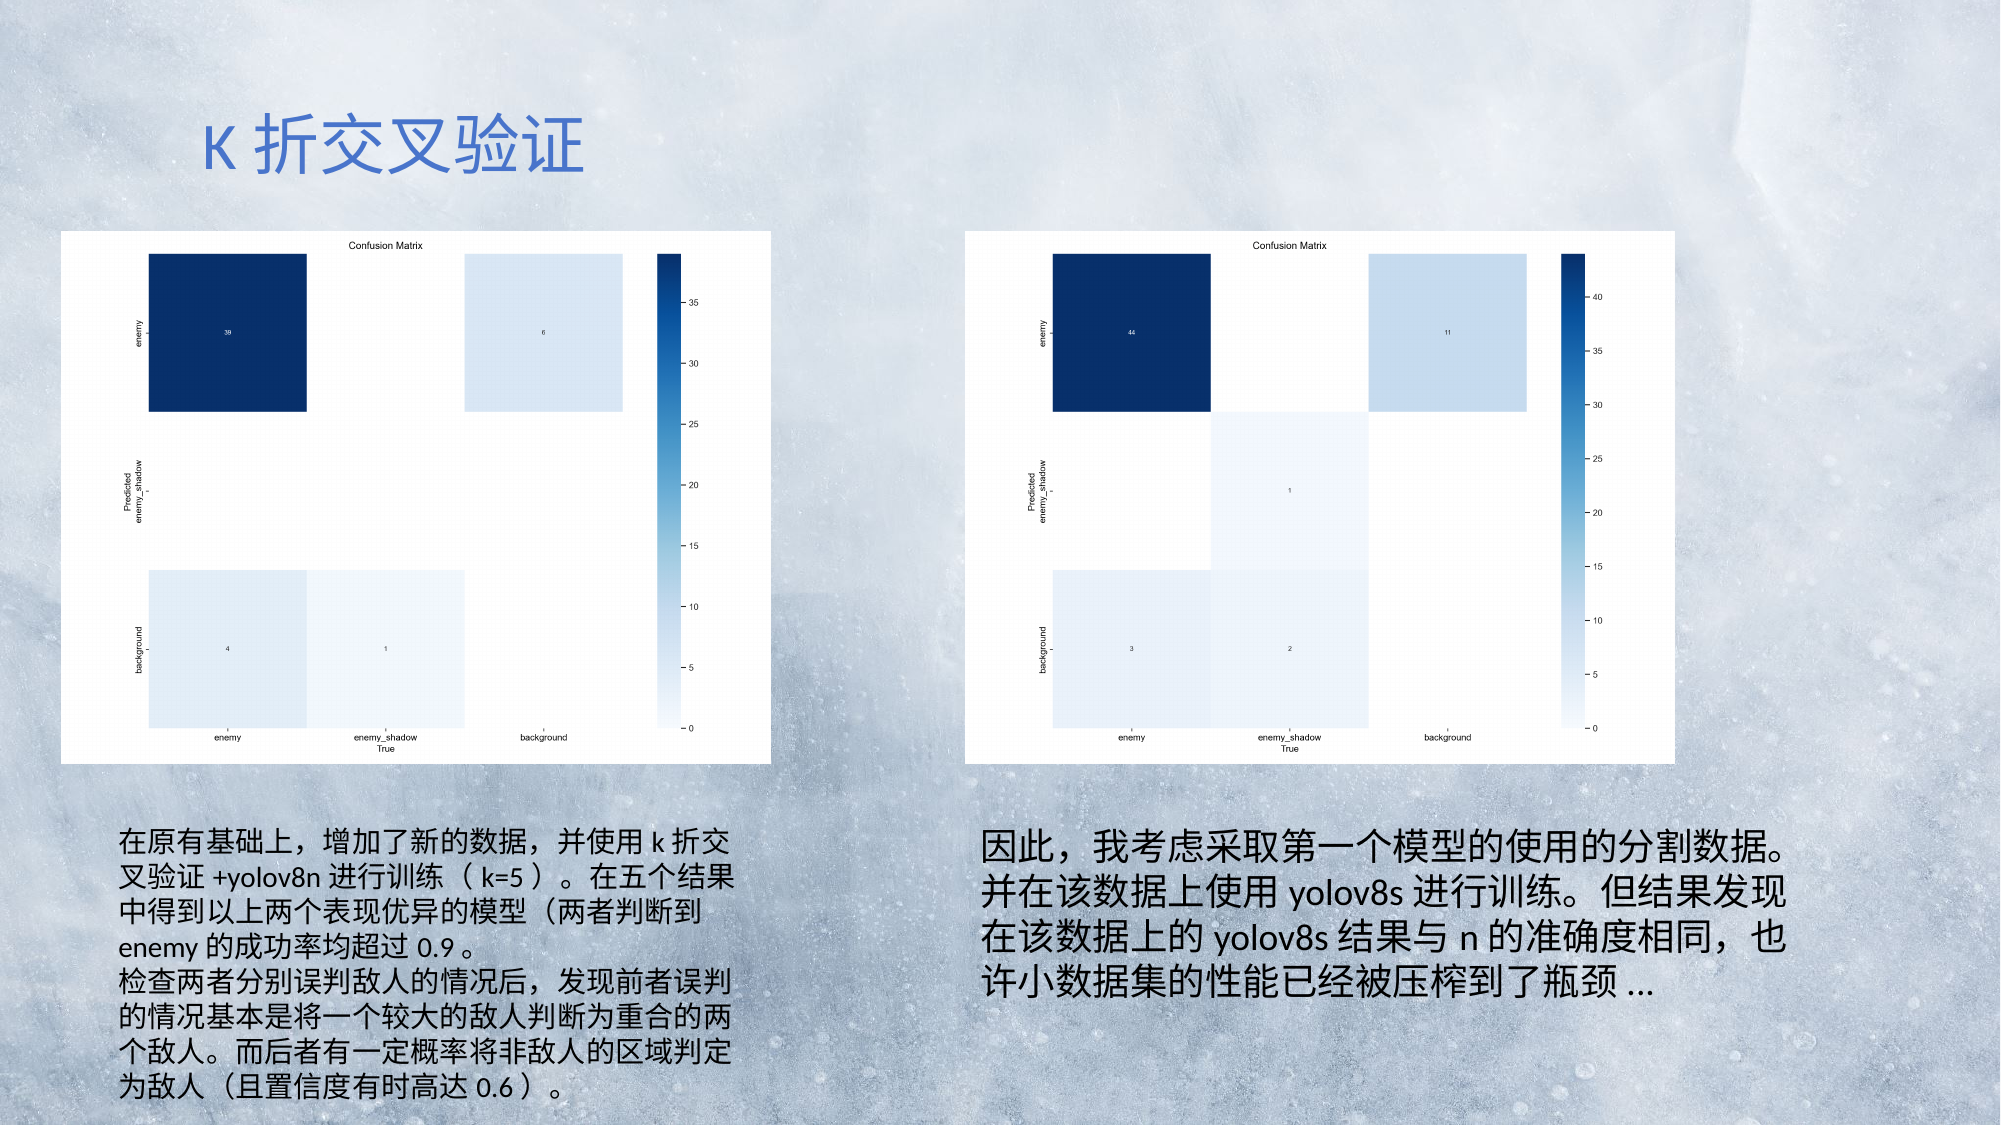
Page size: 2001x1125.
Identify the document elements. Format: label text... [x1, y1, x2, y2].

picture [0, 0, 2001, 1125]
text_box 在原有基础上，增加了新的数据，并使用k折交叉验证+yolov8n进行训练（k=5）。在五个结果中得到以上两个表现优异的模型（两者判断到enemy的成功率均超过0.9。 检查两者分别误判敌人的情况后，发现前者误判的情况基本是将一个较大的敌人判断为重合的两个敌人。而后者有一定概率将非敌人的区域判定为敌人（且置信度有时高达0.6）。 [103, 815, 771, 1111]
text_box 因此，我考虑采取第一个模型的使用的分割数据。并在该数据上使用yolov8s进行训练。但结果发现在该数据上的yolov8s结果与n的准确度相同，也许小数据集的性能已经被压榨到了瓶颈... [965, 815, 1821, 1011]
text_box K折交叉验证 [187, 95, 602, 190]
